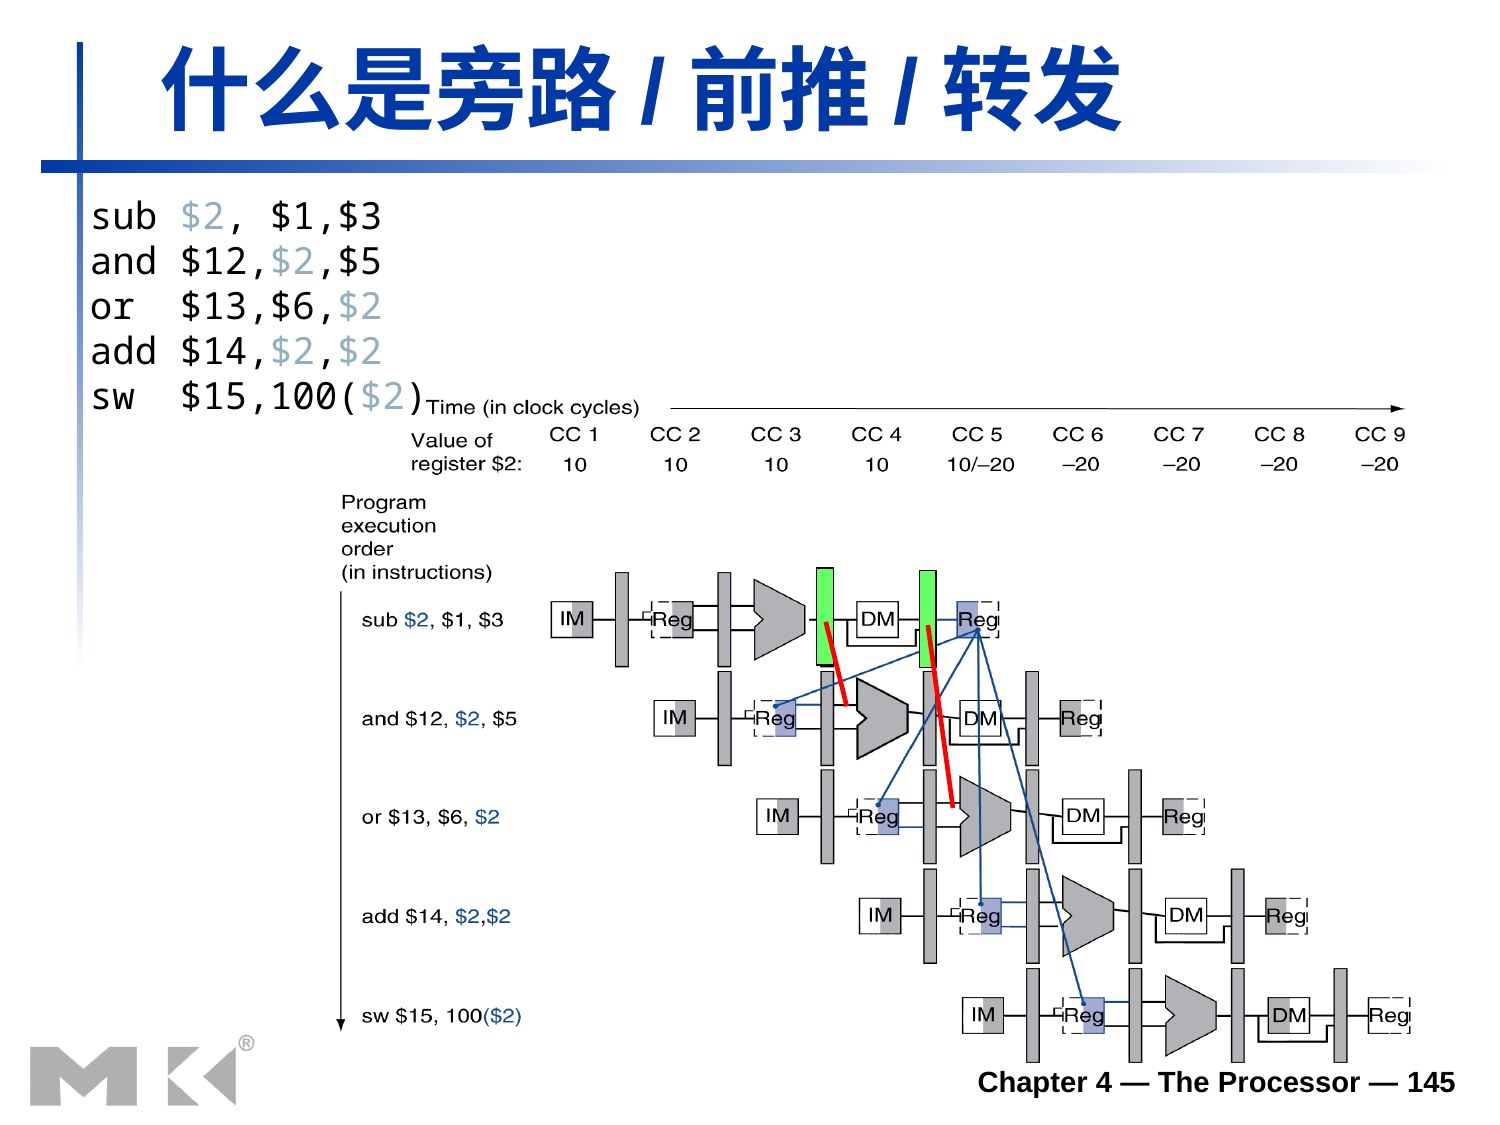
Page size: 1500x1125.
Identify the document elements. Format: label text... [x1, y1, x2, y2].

picture [29, 1034, 255, 1106]
text_box Di [815, 161, 819, 173]
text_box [722, 161, 726, 173]
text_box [700, 161, 706, 173]
text_box IF [612, 161, 617, 173]
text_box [0, 184, 1471, 1106]
text_box [436, 161, 440, 173]
text_box Di [793, 161, 797, 173]
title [144, 0, 1500, 150]
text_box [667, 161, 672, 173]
